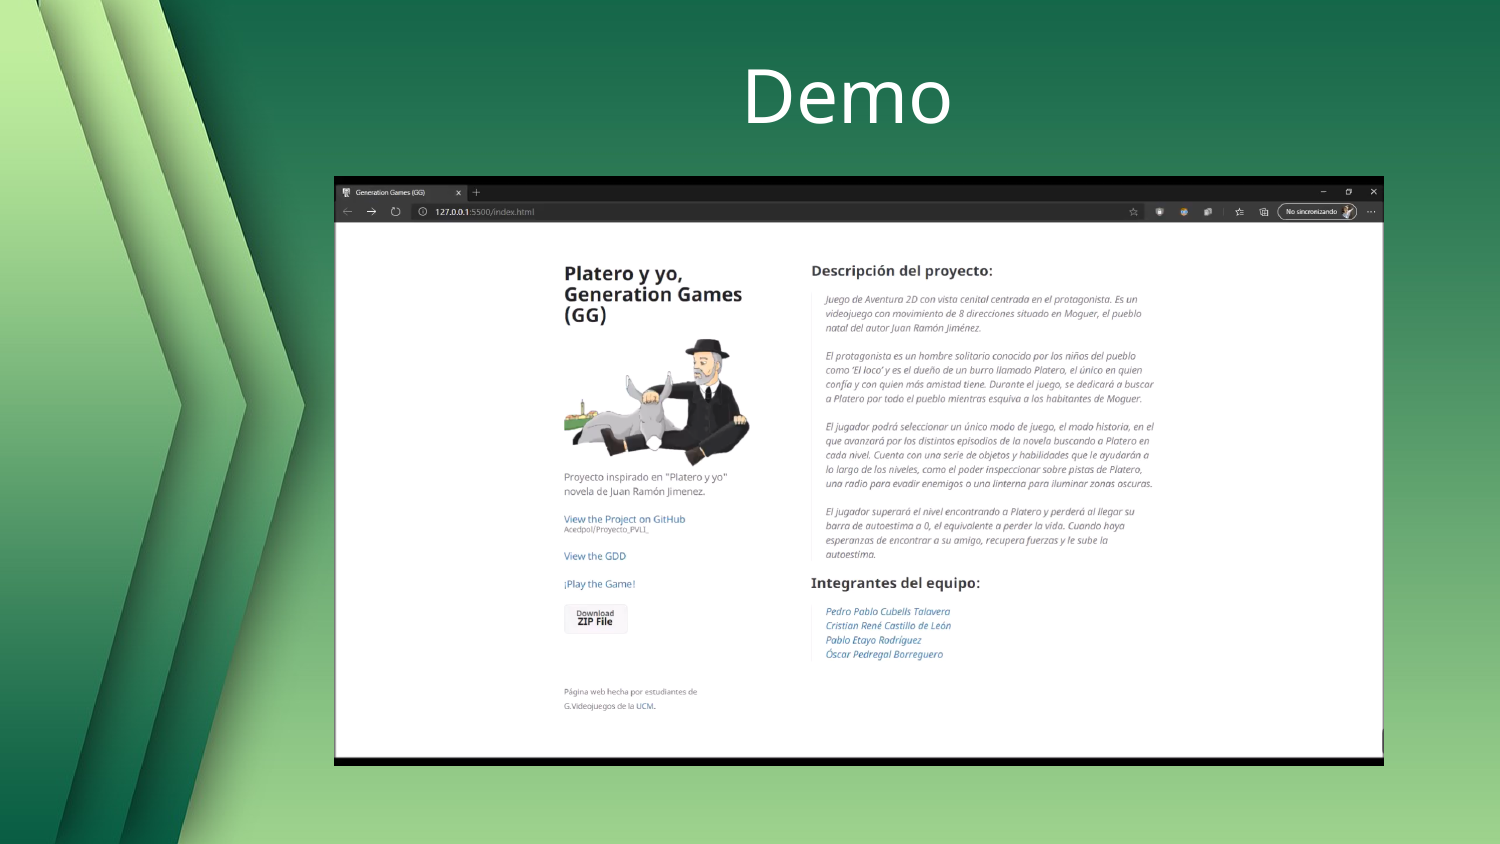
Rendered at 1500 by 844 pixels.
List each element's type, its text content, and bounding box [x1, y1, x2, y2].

picture [0, 0, 1500, 844]
title Demo [311, 33, 1384, 128]
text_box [333, 175, 1385, 767]
